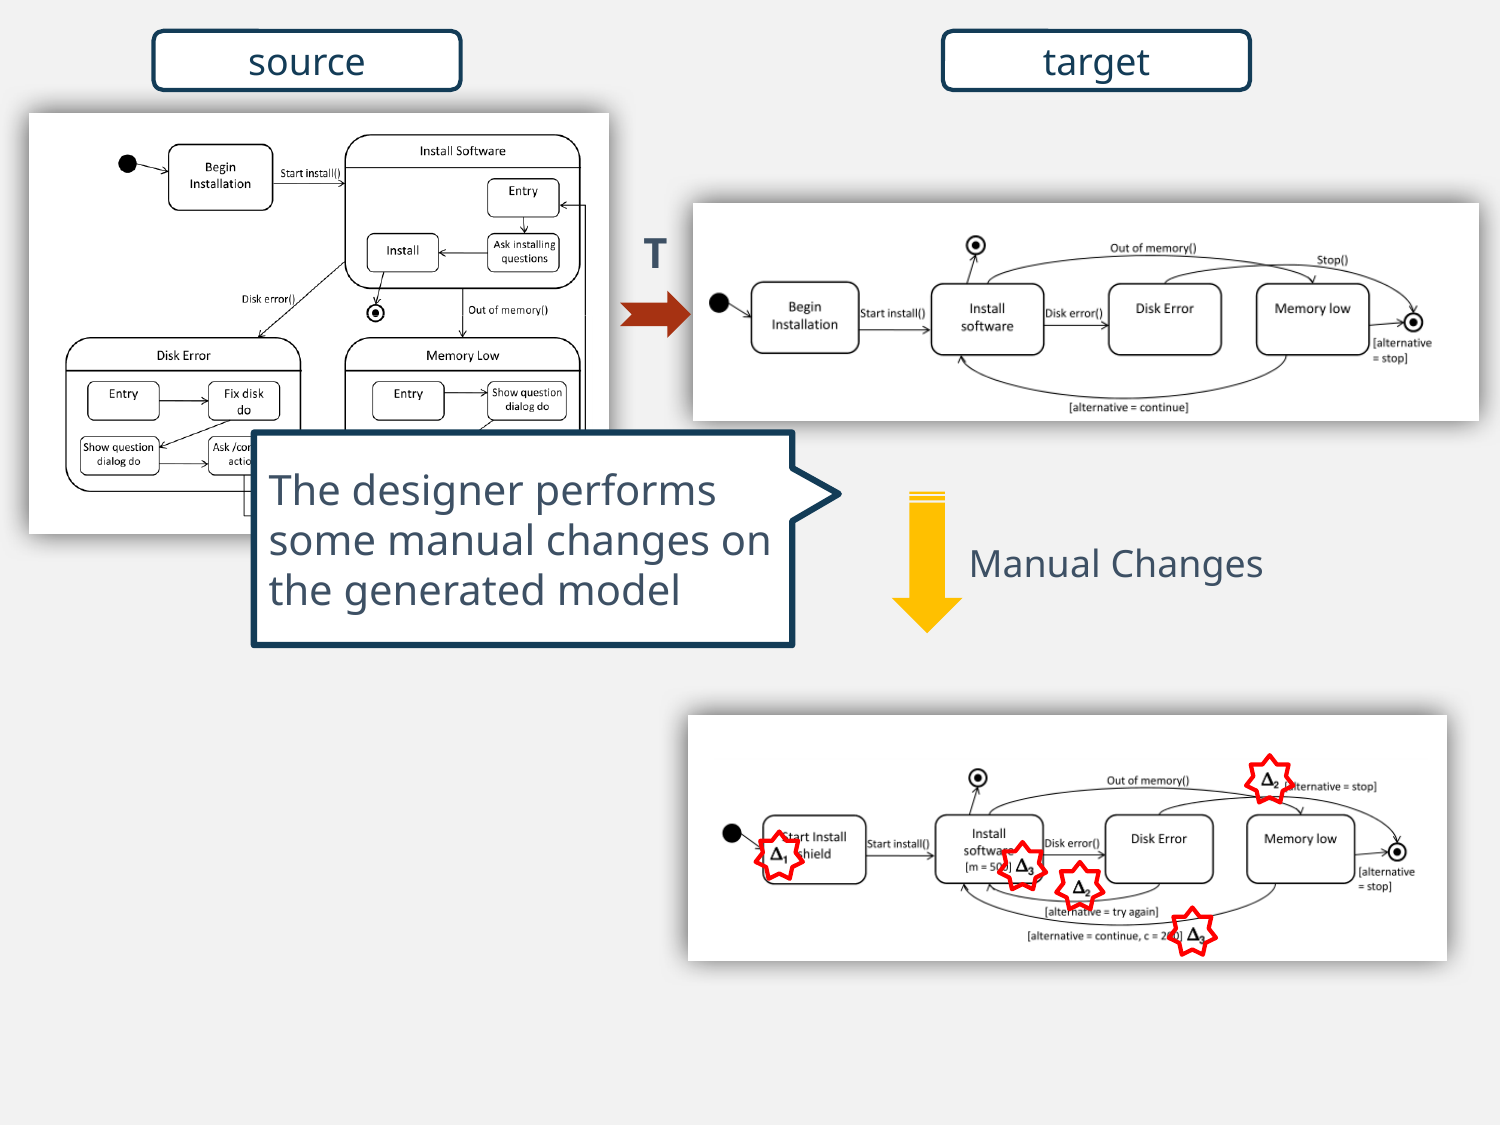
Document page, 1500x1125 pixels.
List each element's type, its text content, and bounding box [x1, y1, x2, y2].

text_box source [151, 28, 463, 93]
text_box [619, 219, 692, 339]
picture [688, 715, 1447, 961]
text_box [755, 754, 1294, 955]
text_box target [940, 28, 1253, 93]
picture [29, 113, 609, 534]
picture [692, 203, 1479, 421]
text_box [891, 491, 1294, 634]
text_box The designer performs some manual changes on the generated model [251, 430, 841, 648]
